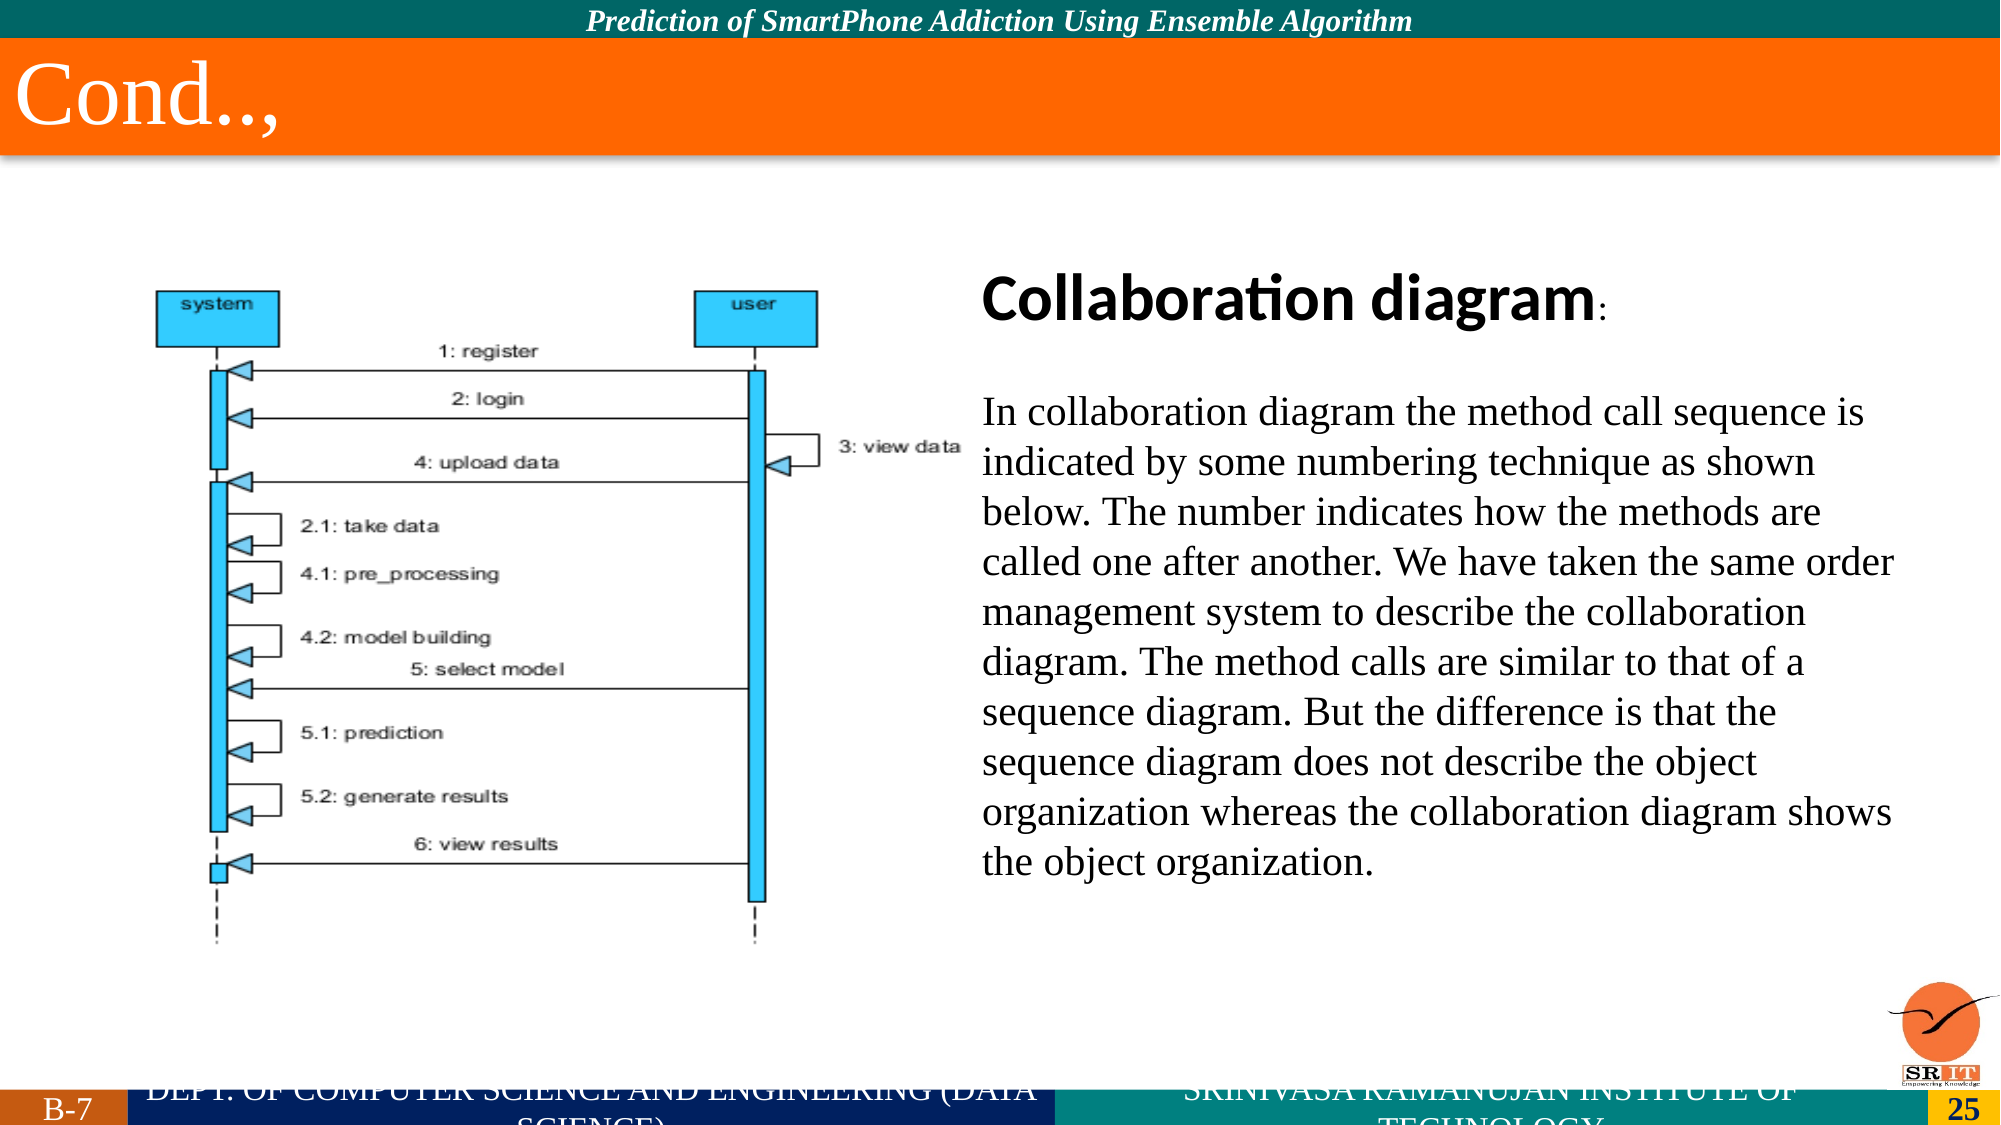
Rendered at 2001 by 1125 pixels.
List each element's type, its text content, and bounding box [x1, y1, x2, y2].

picture [1887, 977, 2000, 1090]
title Cond.., [0, 38, 2000, 156]
text_box Collaboration diagram: In collaboration diagram the method call sequence is indicated by some numbering technique as shown below. The number indicates how the methods are called one after another. We have taken the same order management system to describe the collaboration diagram. The method calls are similar to that of a sequence diagram. But the difference is that the sequence diagram does not describe the object organization whereas the collaboration diagram shows the object organization. [967, 246, 1931, 892]
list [146, 278, 980, 957]
